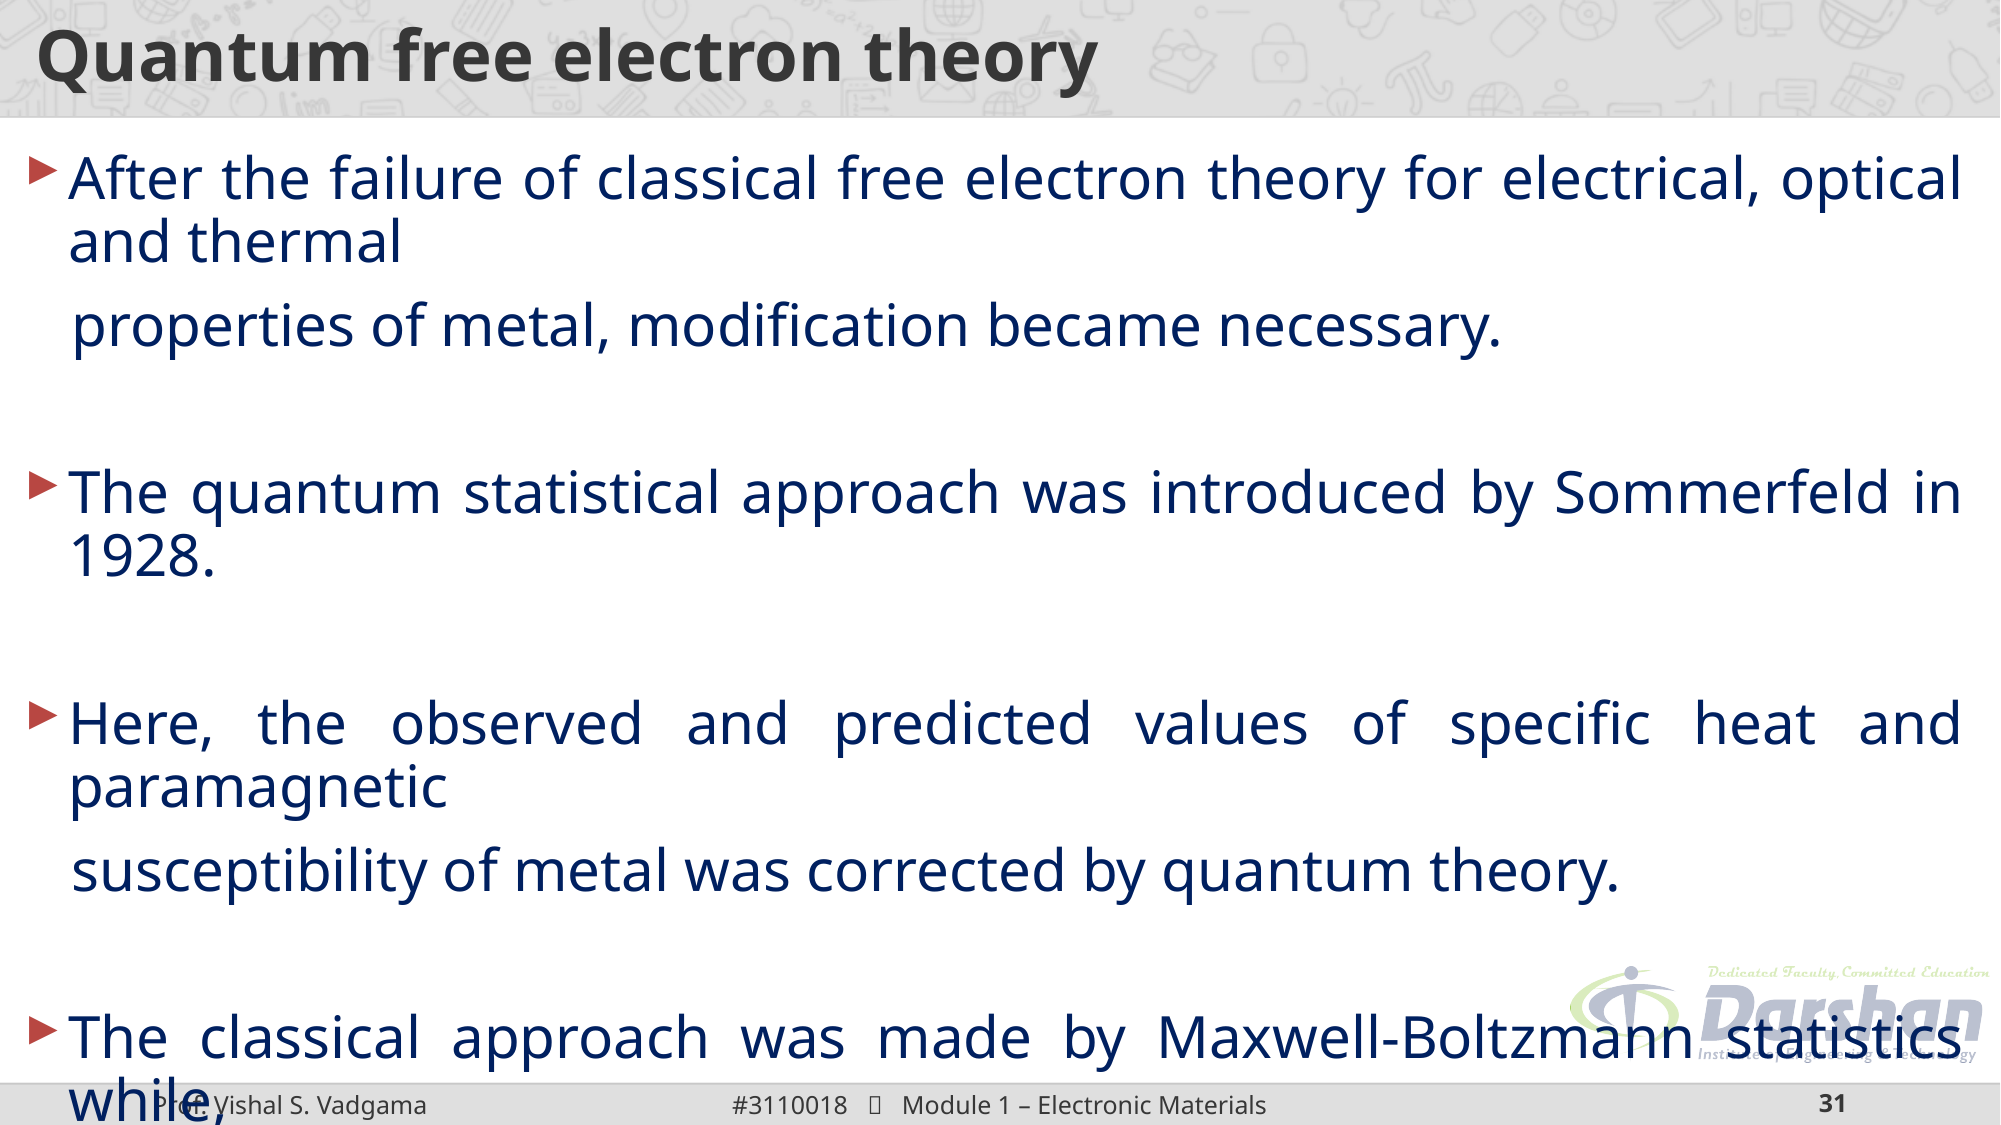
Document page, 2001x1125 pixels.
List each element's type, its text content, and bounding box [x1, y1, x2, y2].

text_box The Schrodinger’s equations are: [1570, 966, 1990, 1063]
title Quantum free electron theory [0, 0, 2000, 117]
list After the failure of classical free electron theory for electrical, optical and thermal properties of metal, modification became necessary. The quantum statistical approach was introduced by Sommerfeld in 1928. Here, the observed and predicted values of specific heat and paramagnetic susceptibility of metal was corrected by quantum theory. The classical approach was made by Maxwell-Boltzmann statistics while, sommerfeld used Fermi-Dirac statistics for quantum approach. [9, 141, 1979, 963]
